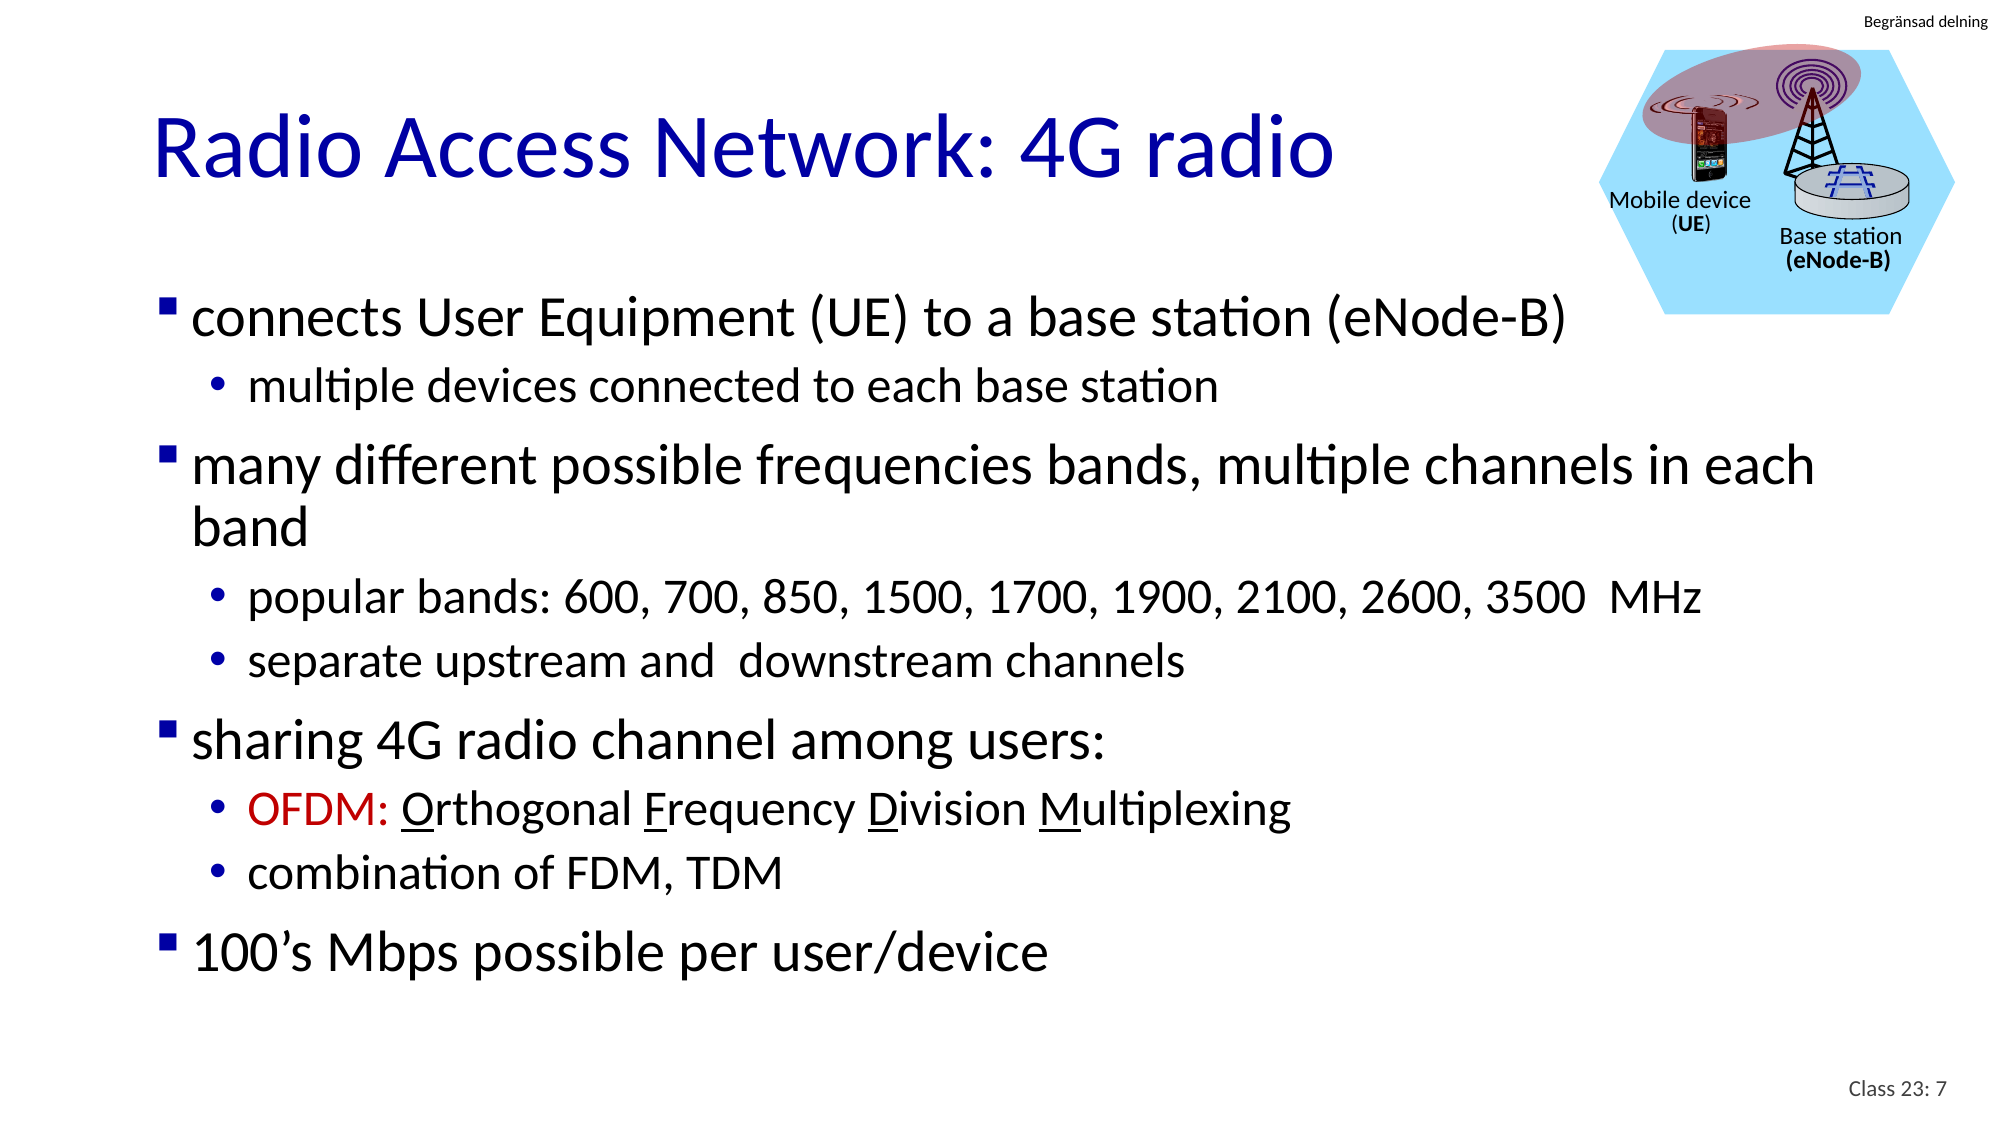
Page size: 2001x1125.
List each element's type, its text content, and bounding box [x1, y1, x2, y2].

list connects User Equipment (UE) to a base station (eNode-B) multiple devices connected to each base station many different possible frequencies bands, multiple channels in each band popular bands: 600, 700, 850, 1500, 1700, 1900, 2100, 2600, 3500 MHz separate upstream and downstream channels sharing 4G radio channel among users: OFDM: Orthogonal Frequency Division Multiplexing combination of FDM, TDM 100’s Mbps possible per user/device [118, 278, 1844, 1093]
title Radio Access Network: 4G radio [137, 74, 1567, 221]
text_box [1743, 42, 1839, 49]
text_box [1567, 49, 1956, 315]
slide_number Class 23: 7 [1512, 1056, 1963, 1117]
